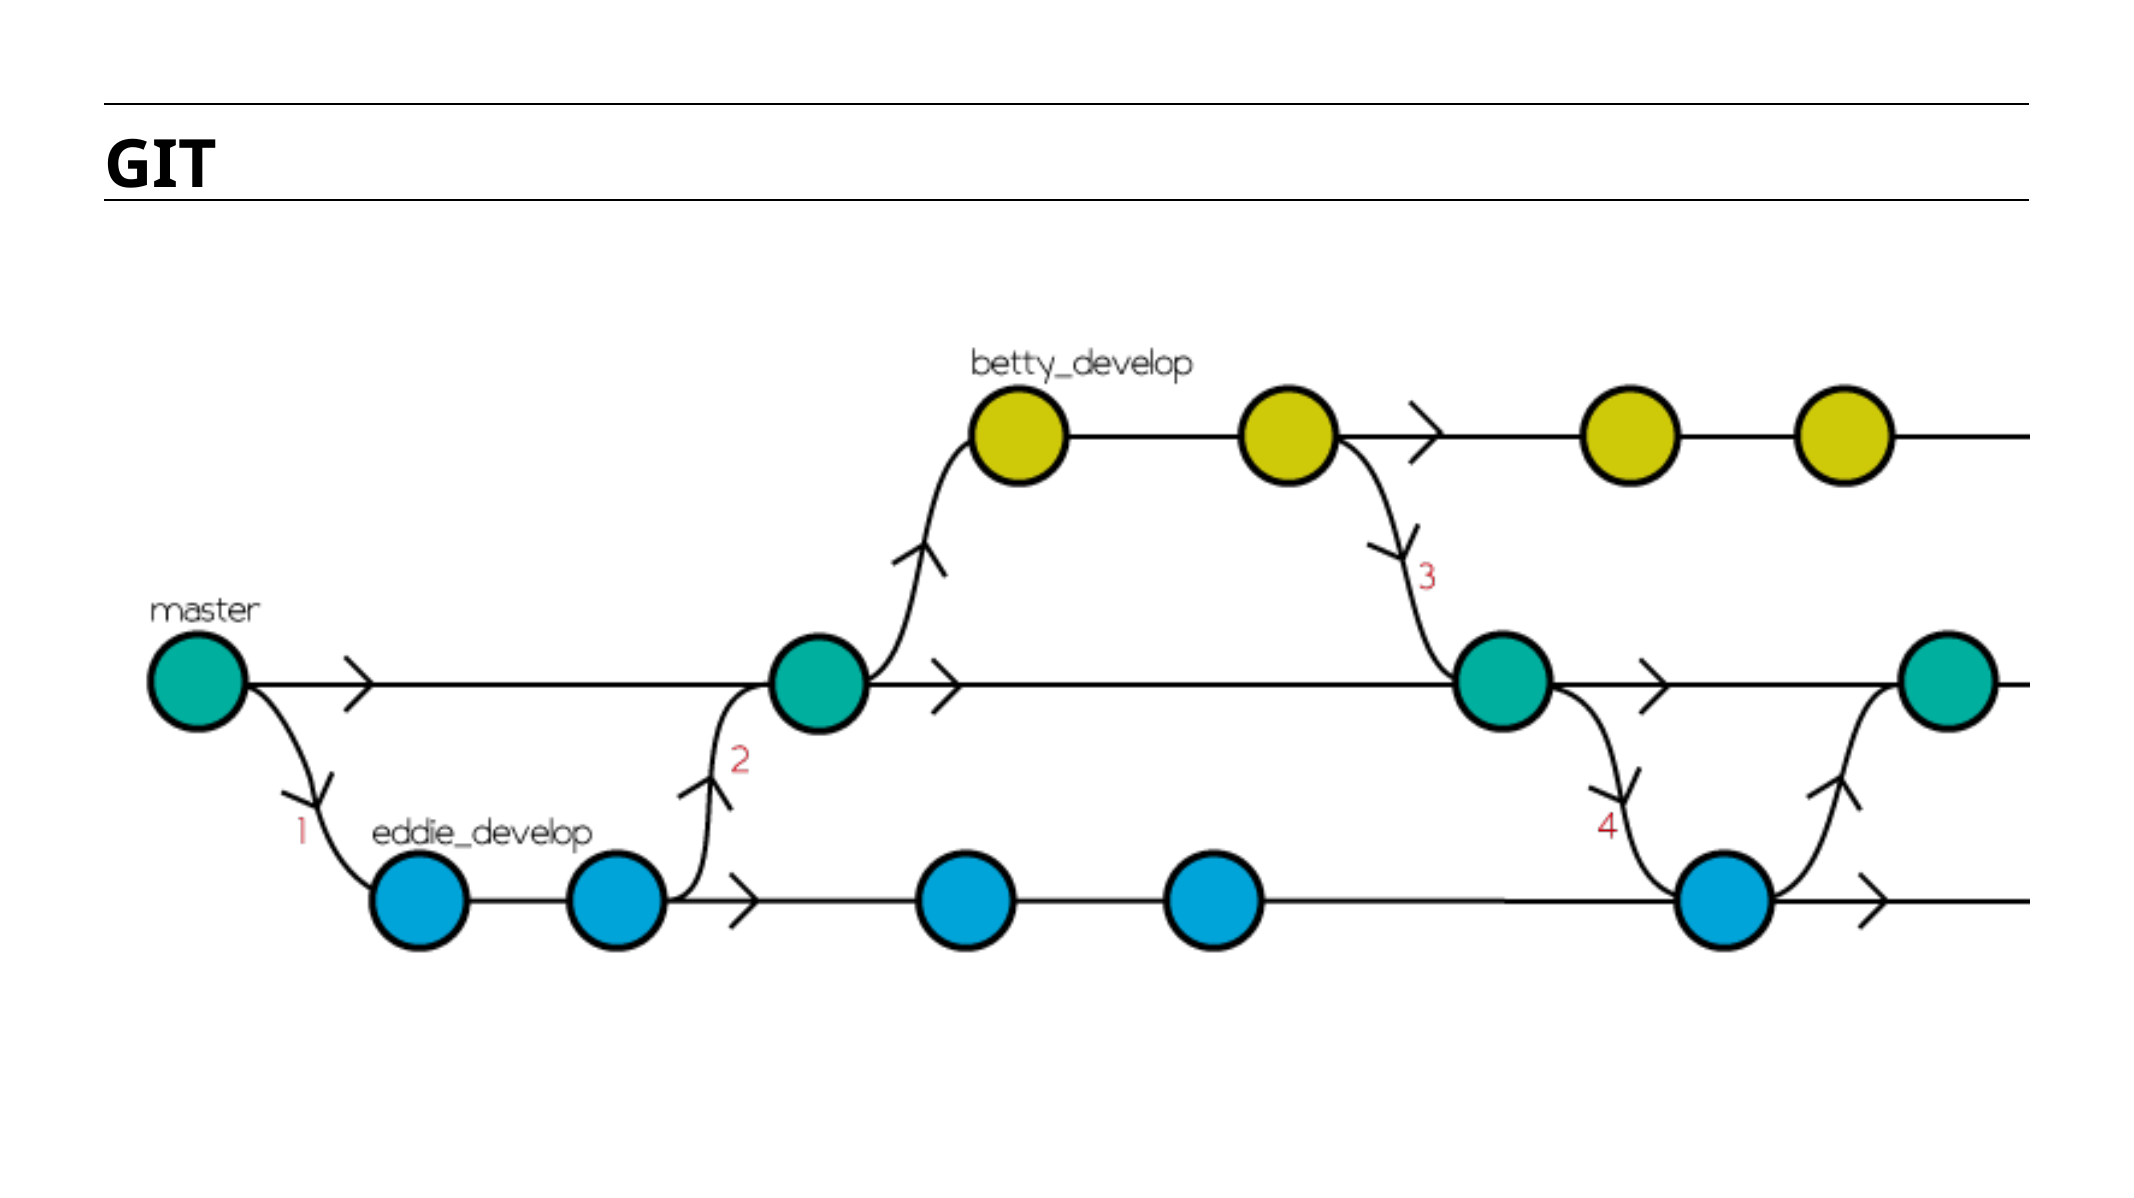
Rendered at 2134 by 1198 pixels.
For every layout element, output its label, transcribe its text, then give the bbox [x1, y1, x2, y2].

text_box GIT [104, 120, 2030, 192]
picture [103, 227, 2030, 1078]
